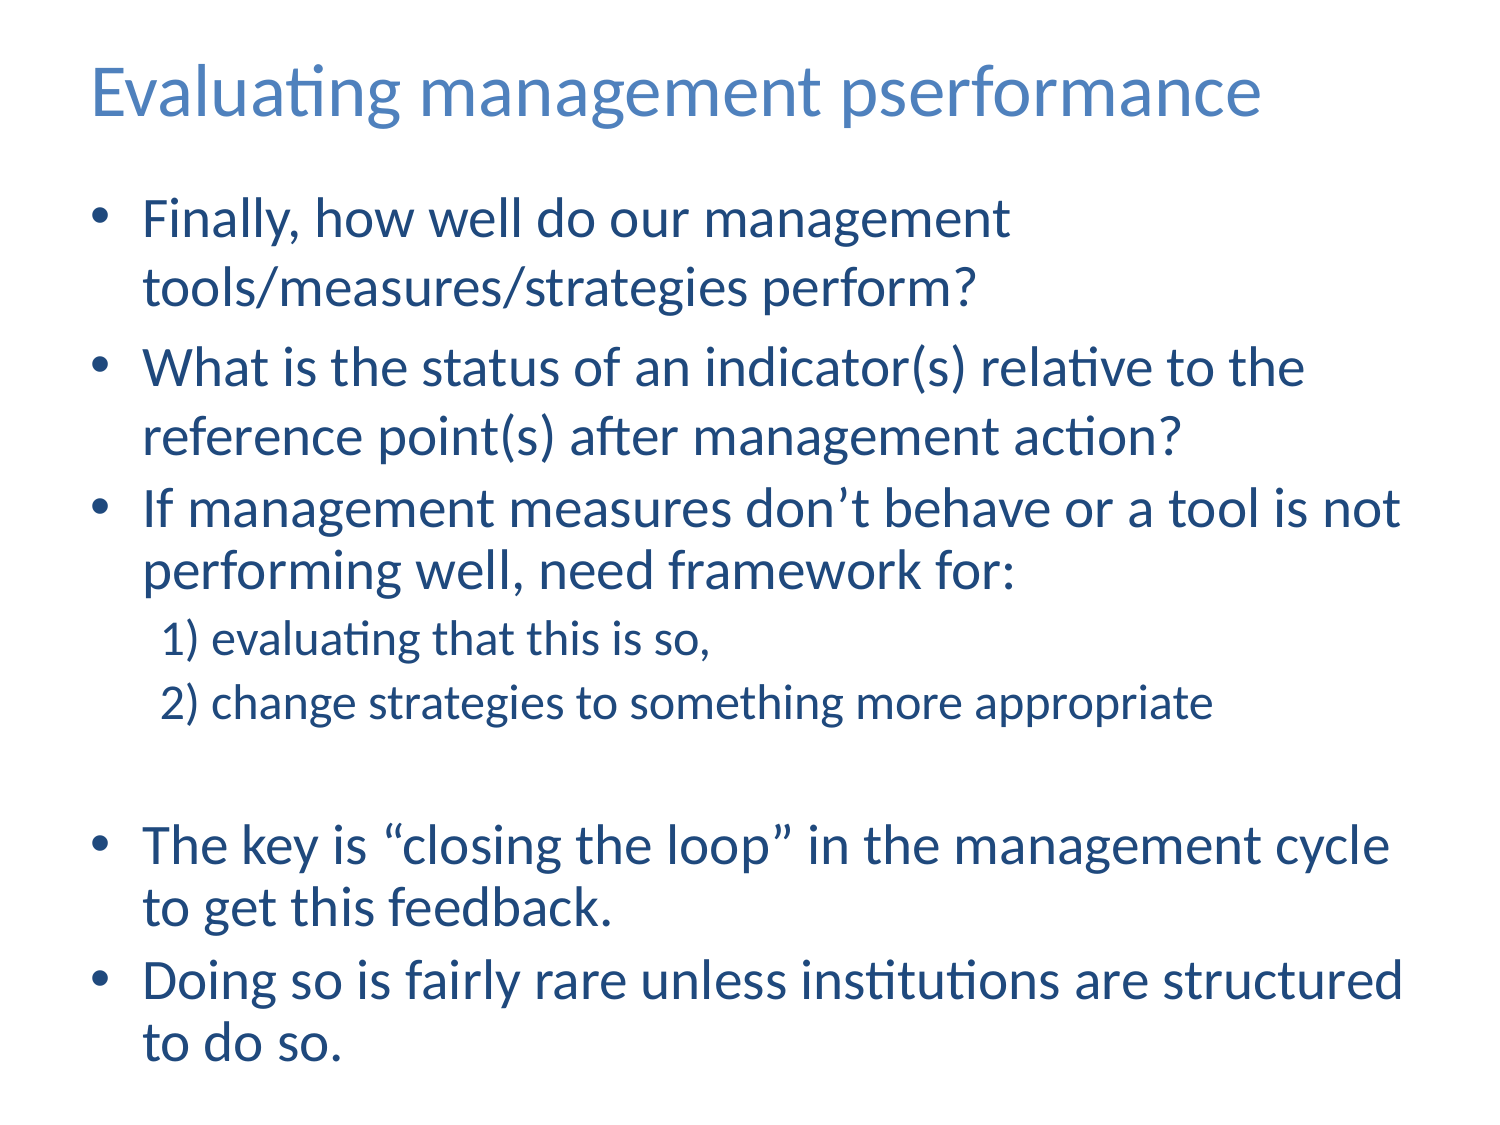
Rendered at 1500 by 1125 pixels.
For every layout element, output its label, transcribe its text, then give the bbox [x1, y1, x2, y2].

title Evaluating management pserformance [75, 30, 1425, 144]
list Finally, how well do our management tools/measures/strategies perform? What is the status of an indicator(s) relative to the reference point(s) after management action? If management measures don’t behave or a tool is not performing well, need framework for: 1) evaluating that this is so, 2) change strategies to something more appropriate The key is “closing the loop” in the management cycle to get this feedback. Doing so is fairly rare unless institutions are structured to do so. [75, 172, 1425, 1090]
